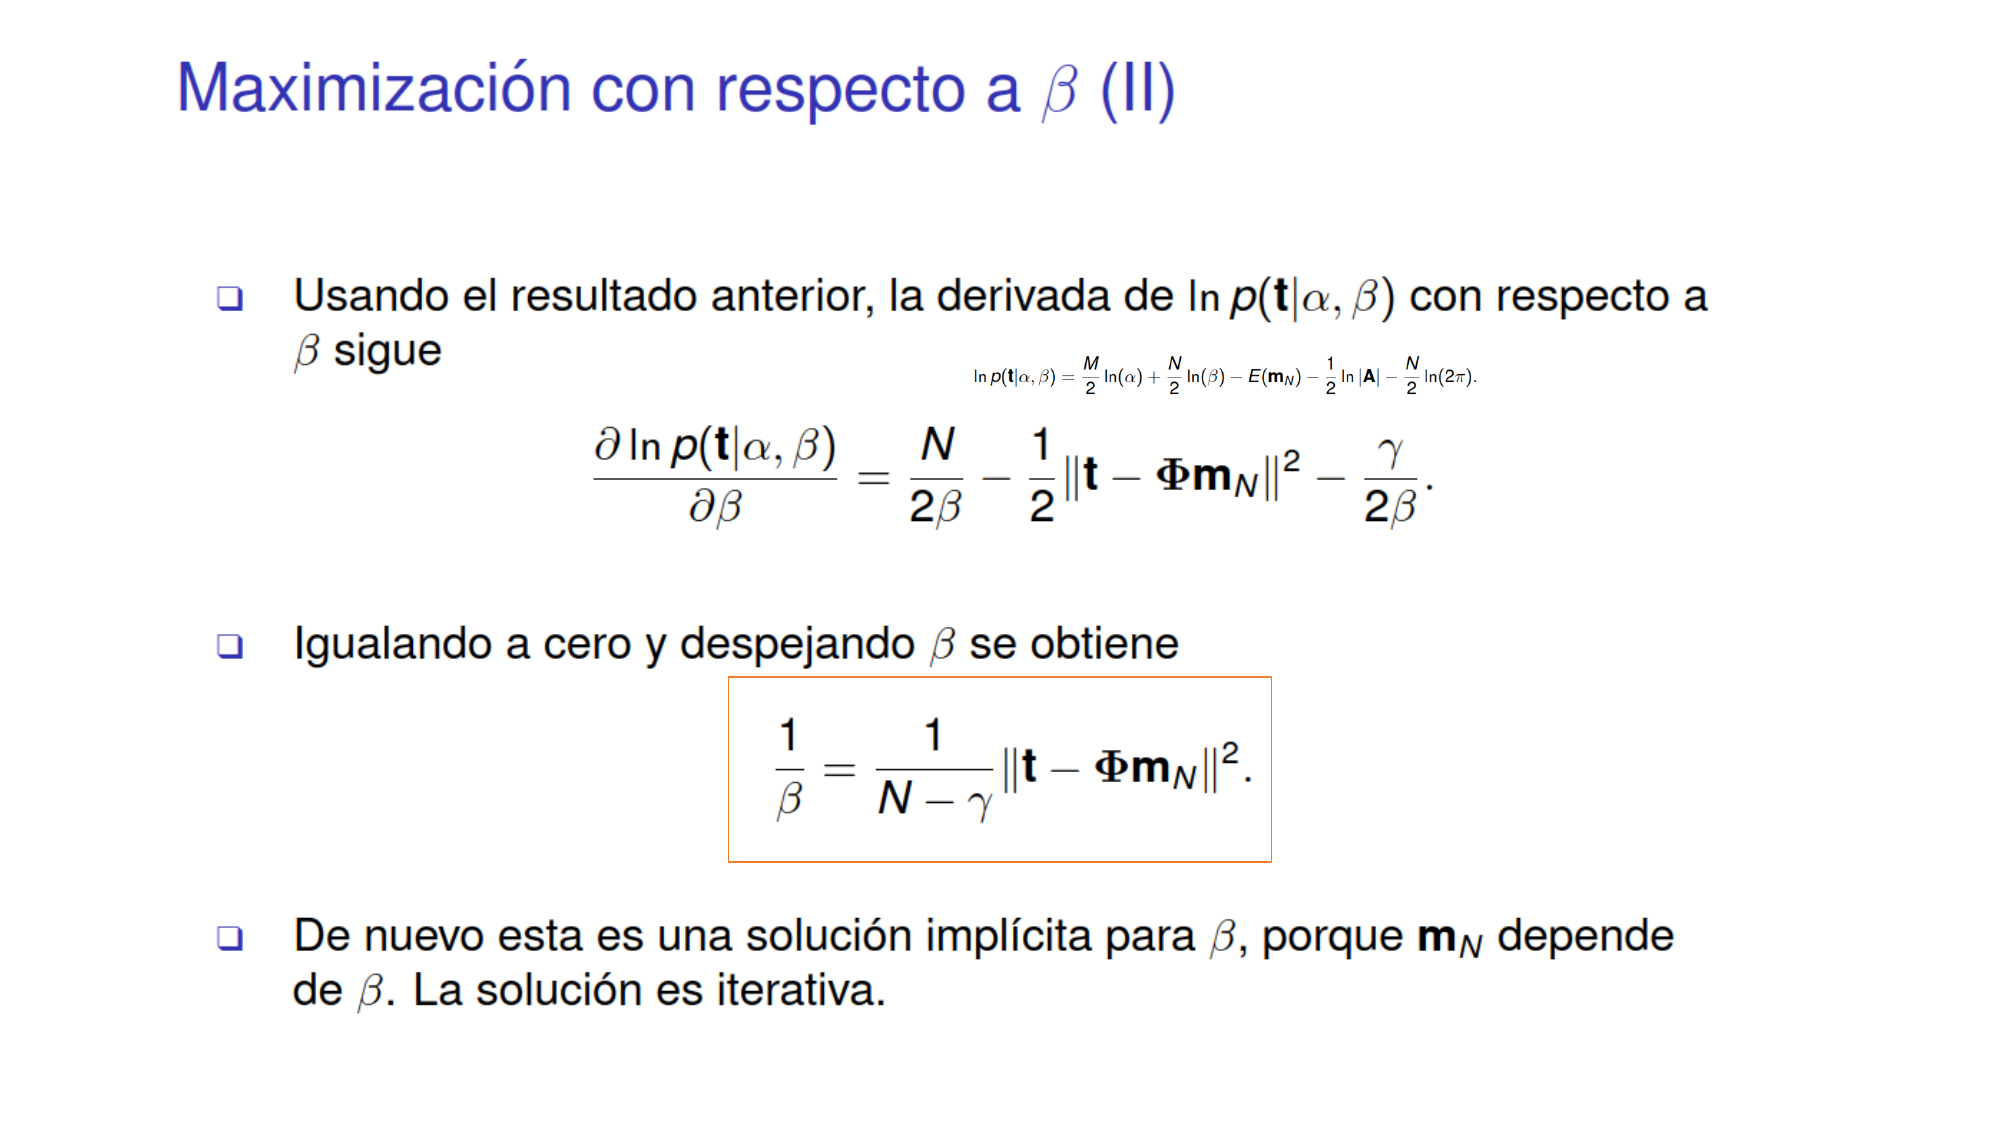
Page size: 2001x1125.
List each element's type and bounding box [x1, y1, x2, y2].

picture [137, 19, 1797, 1064]
